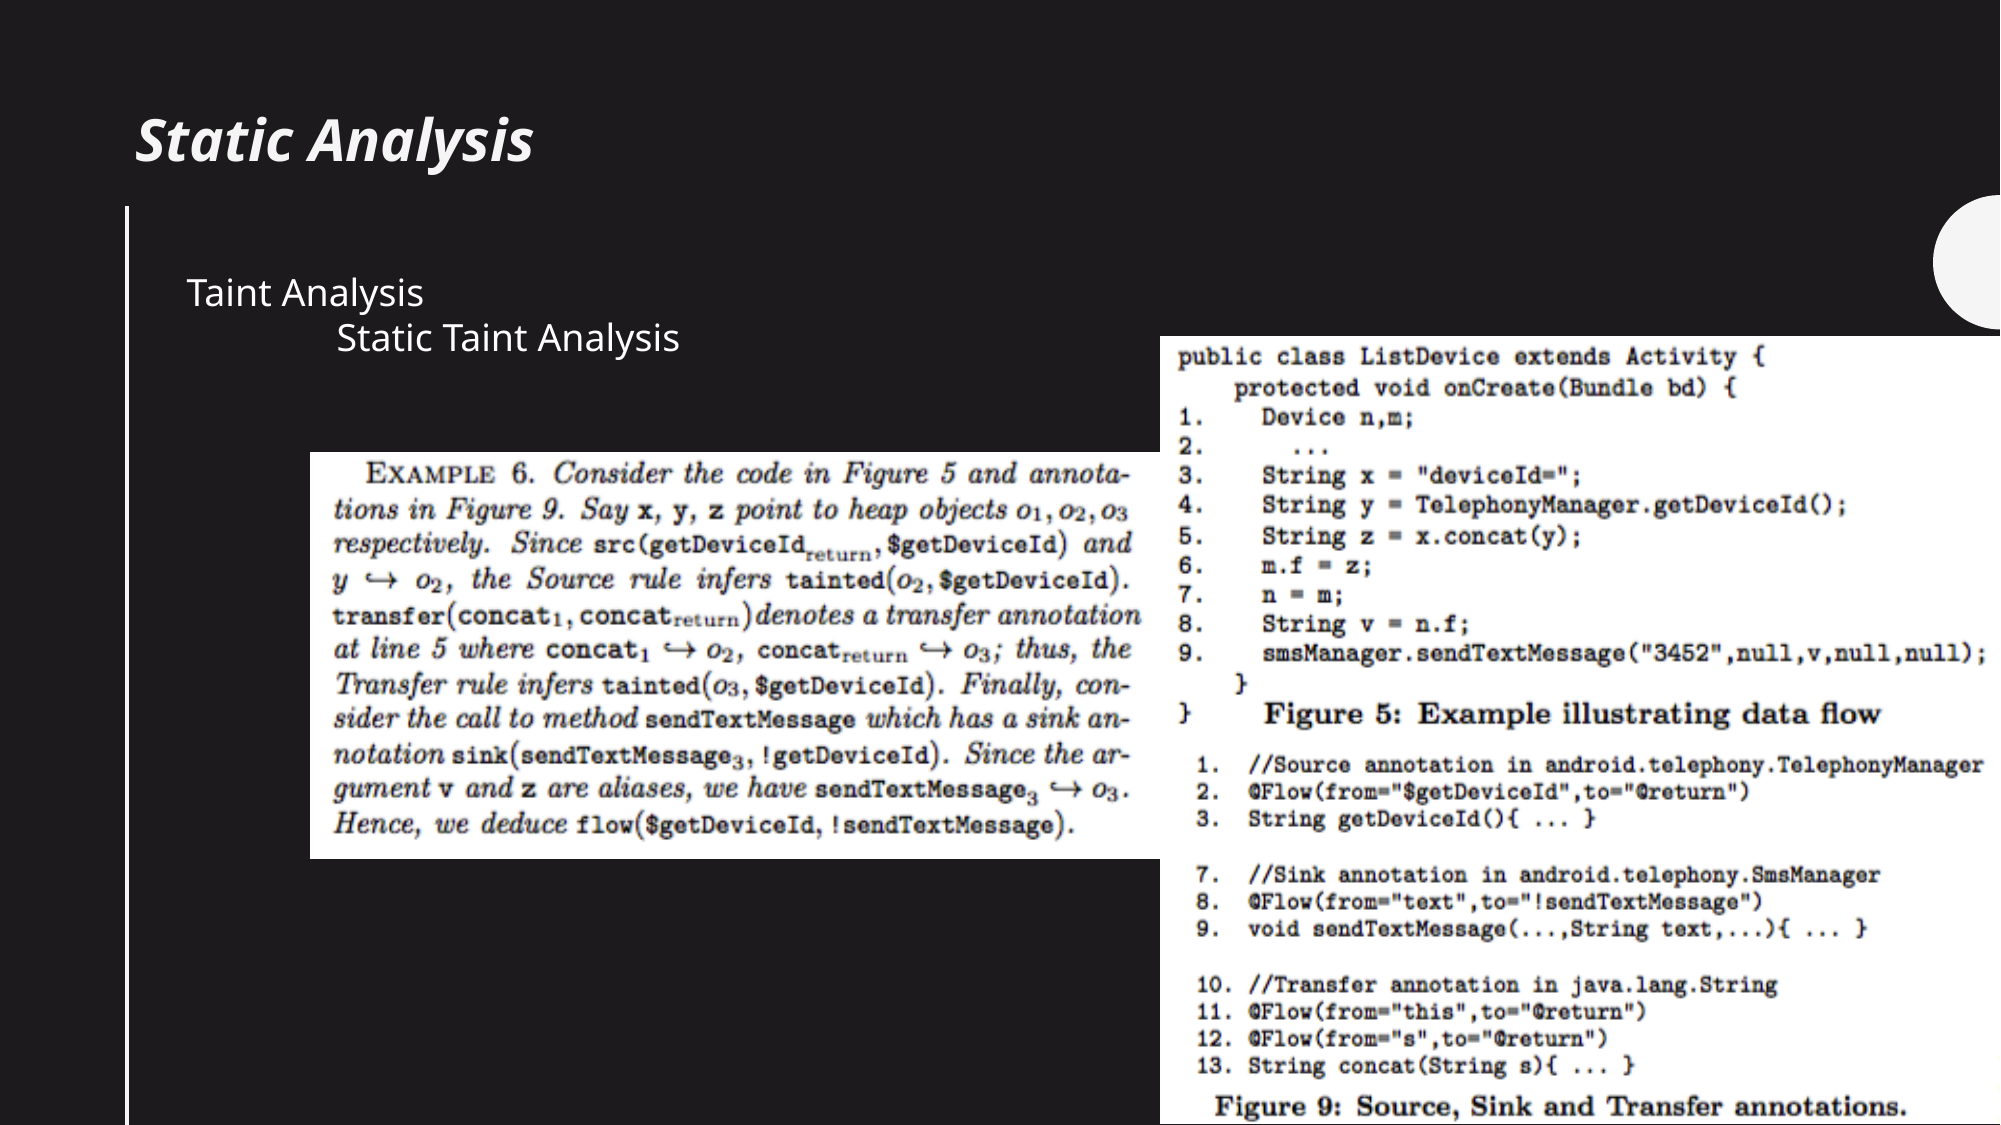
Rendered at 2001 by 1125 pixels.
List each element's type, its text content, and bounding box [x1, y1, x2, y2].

text_box Static Analysis [120, 86, 1499, 221]
text_box Taint Analysis Static Taint Analysis [171, 261, 696, 367]
picture [309, 336, 2000, 1125]
